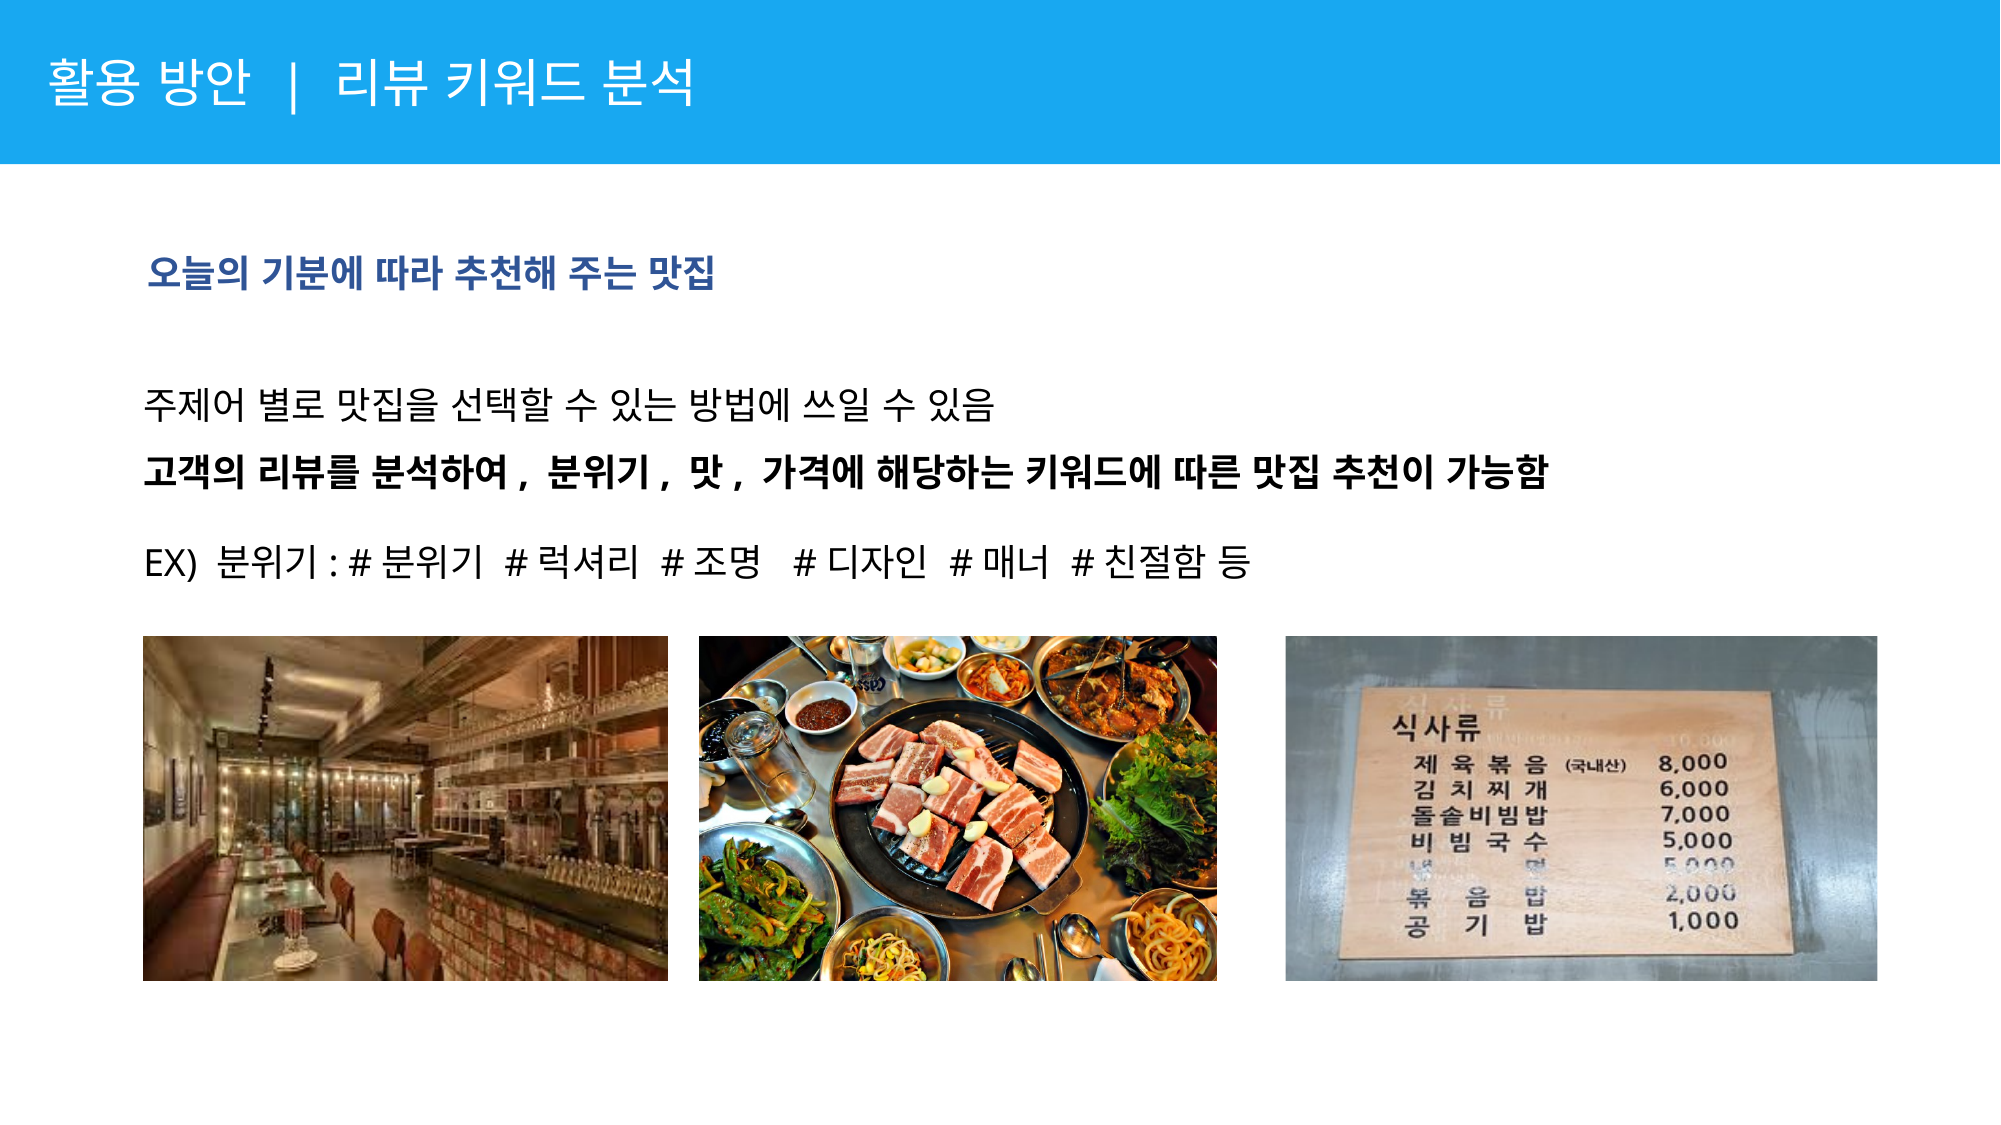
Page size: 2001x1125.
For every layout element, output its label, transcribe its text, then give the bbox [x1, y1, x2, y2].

text_box [0, 0, 2000, 165]
picture [1285, 636, 1878, 982]
text_box 오늘의 기분에 따라 추천해 주는 맛집 [132, 242, 958, 303]
text_box 활용 방안 | 리뷰 키워드 분석 [32, 42, 1058, 121]
text_box 주제어 별로 맛집을 선택할 수 있는 방법에 쓰일 수 있음 고객의 리뷰를 분석하여, 분위기, 맛, 가격에 해당하는 키워드에 따른 맛집 추천이 가능함 EX) 분위기: #분위기 #럭셔리 #조명 #디자인 #매너 #친절함 등 [128, 351, 1788, 592]
picture [143, 636, 669, 982]
picture [699, 636, 1217, 982]
